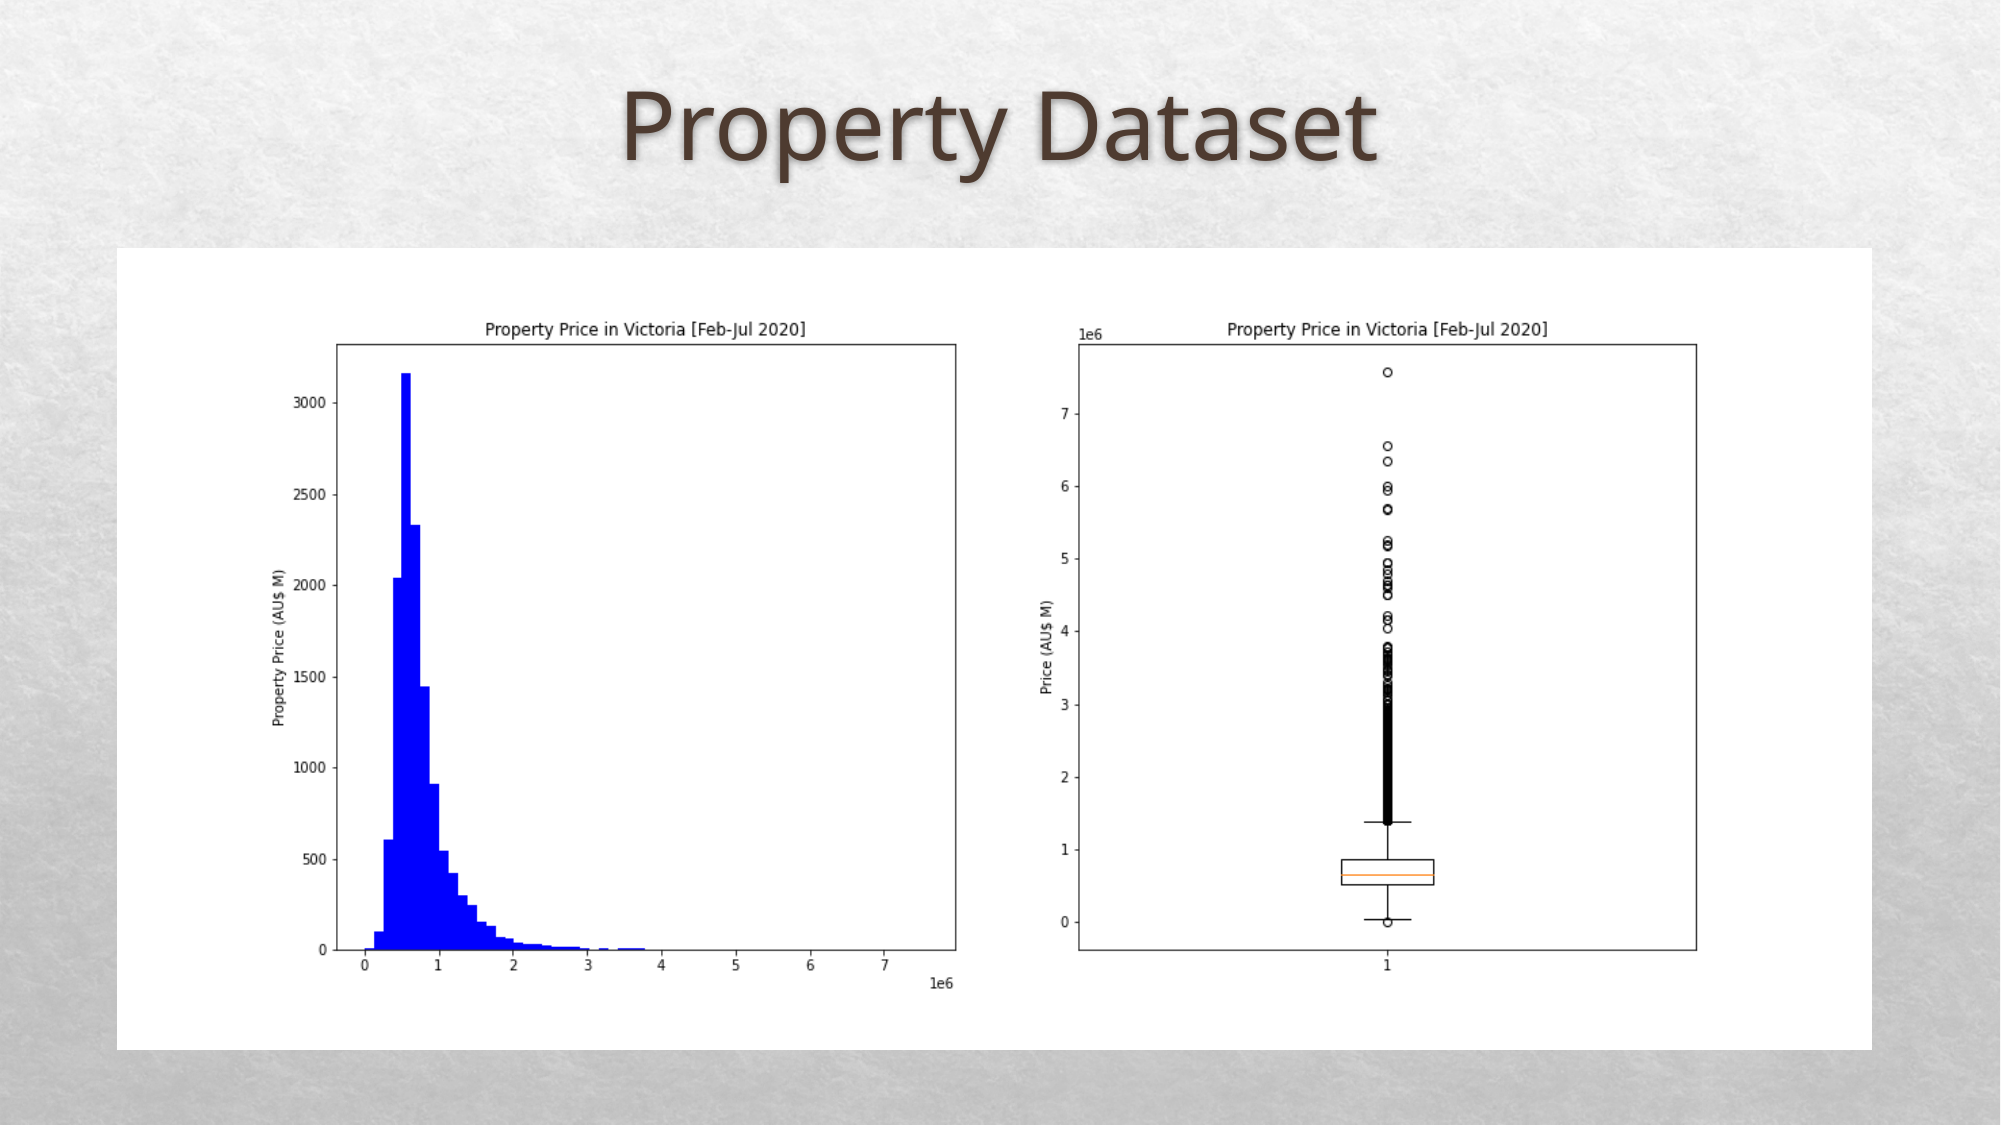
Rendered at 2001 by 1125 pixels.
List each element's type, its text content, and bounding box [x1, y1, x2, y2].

picture [0, 0, 2001, 1125]
title Property Dataset [149, 26, 1849, 233]
